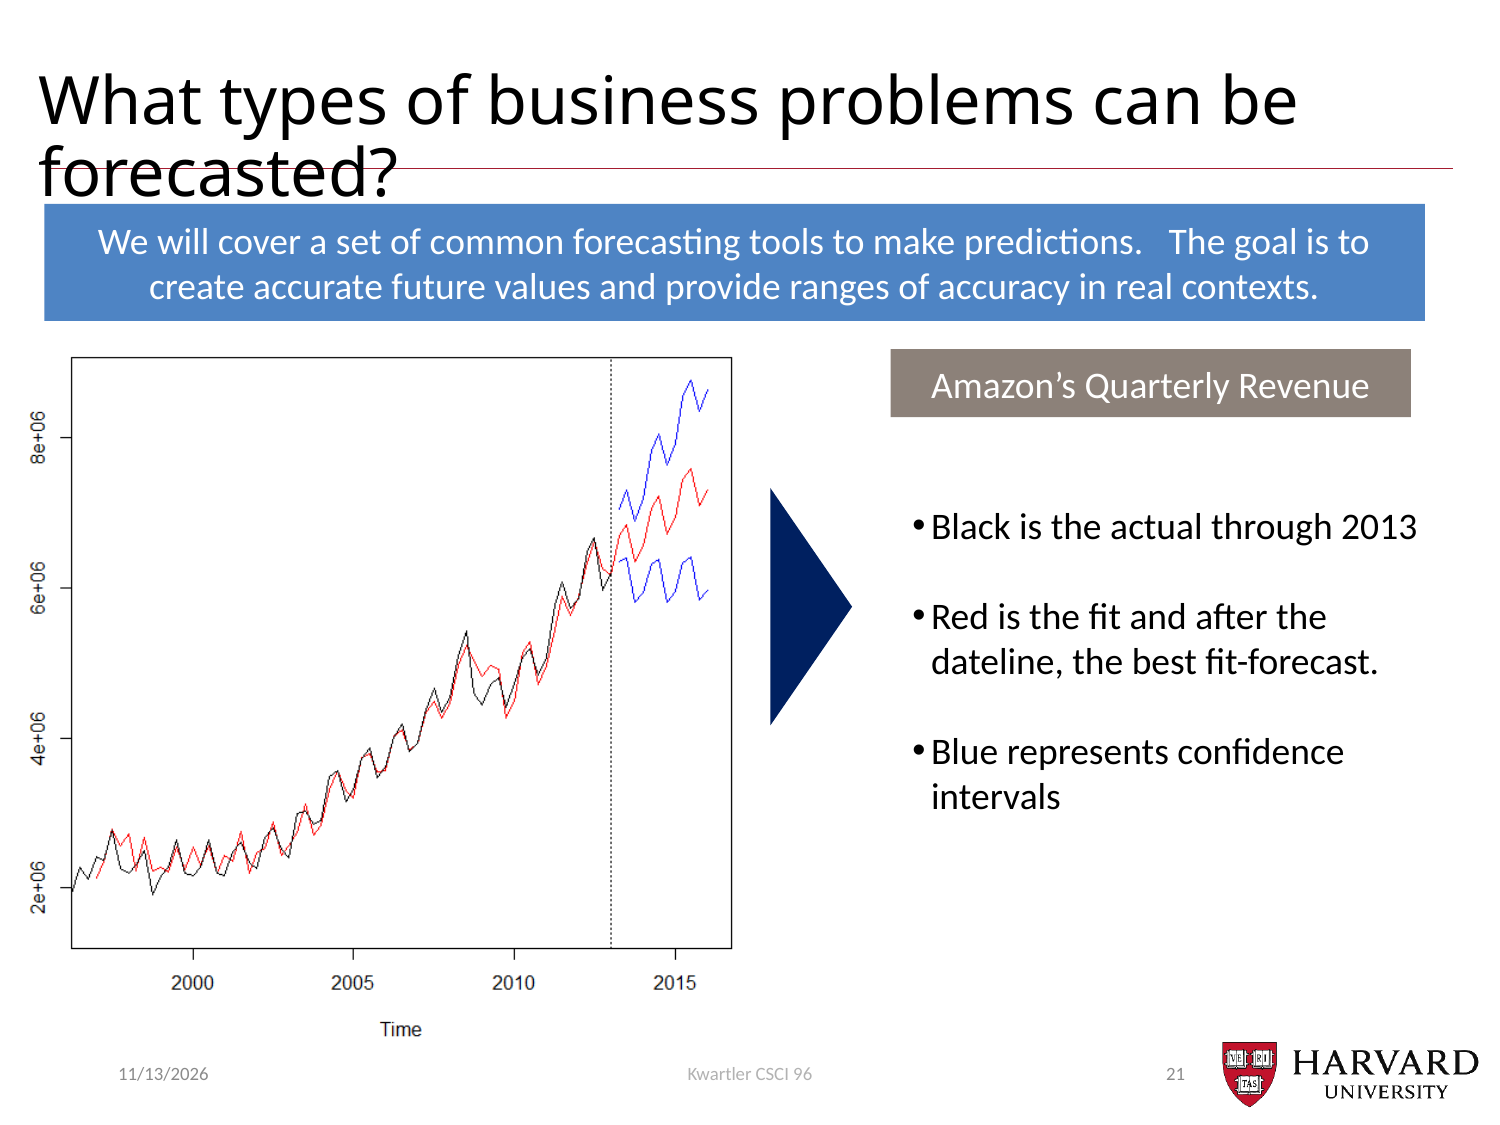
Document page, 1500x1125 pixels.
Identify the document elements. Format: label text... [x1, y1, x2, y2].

picture [24, 331, 750, 1043]
title What types of business problems can be forecasted? [23, 59, 1475, 157]
text_box [769, 484, 854, 729]
footer Kwartler CSCI 96 [496, 1042, 1004, 1103]
slide_number 21 [1059, 1042, 1200, 1103]
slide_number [103, 1043, 441, 1103]
picture [1200, 1024, 1500, 1125]
text_box We will cover a set of common forecasting tools to make predictions. The goal is to create accurate future values and provide ranges of accuracy in real contexts. [43, 203, 1426, 322]
text_box Black is the actual through 2013 Red is the fit and after the dateline, the best fit-forecast. Blue represents confidence intervals [897, 494, 1453, 825]
text_box Amazon’s Quarterly Revenue [890, 348, 1412, 418]
